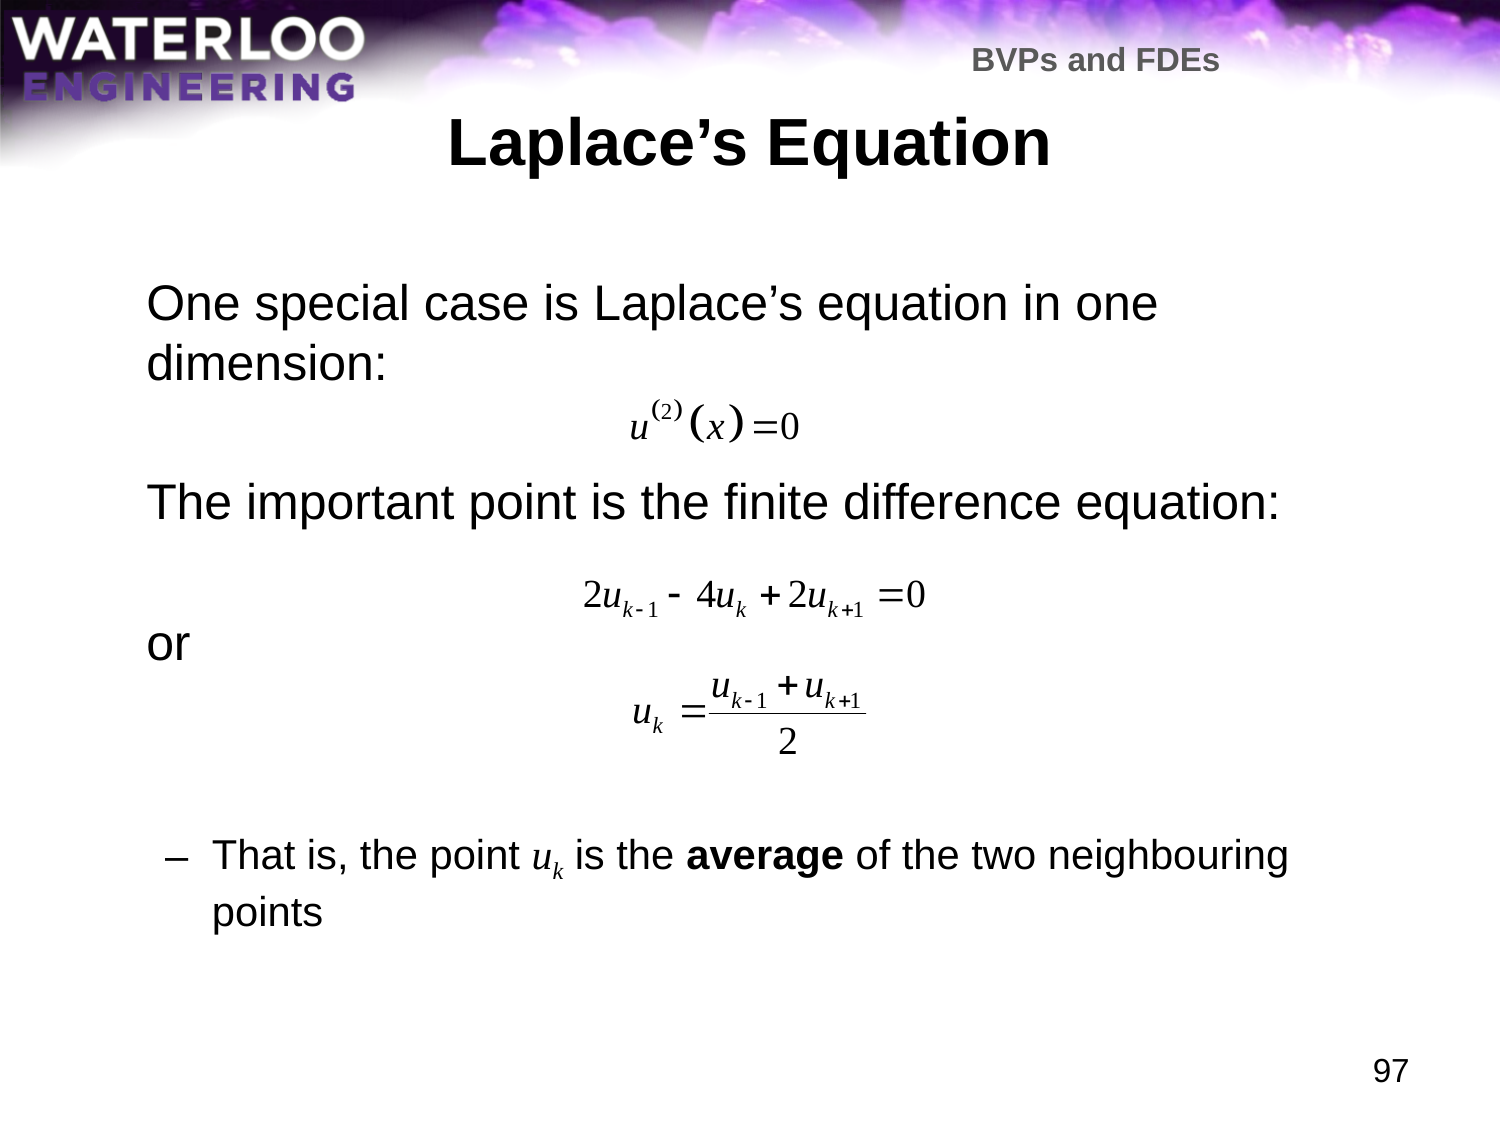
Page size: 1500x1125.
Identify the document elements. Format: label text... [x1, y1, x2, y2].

slide_number 97 [1296, 1036, 1425, 1097]
list One special case is Laplace’s equation in one dimension: The important point is the finite difference equation: or That is, the point uk is the average of the two neighbouring points [74, 262, 1426, 1020]
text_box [576, 567, 932, 628]
title Laplace’s Equation [74, 44, 1426, 233]
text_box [627, 660, 873, 764]
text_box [624, 392, 807, 463]
footer BVPs and FDEs [535, 31, 1236, 74]
picture [0, 0, 1500, 1125]
